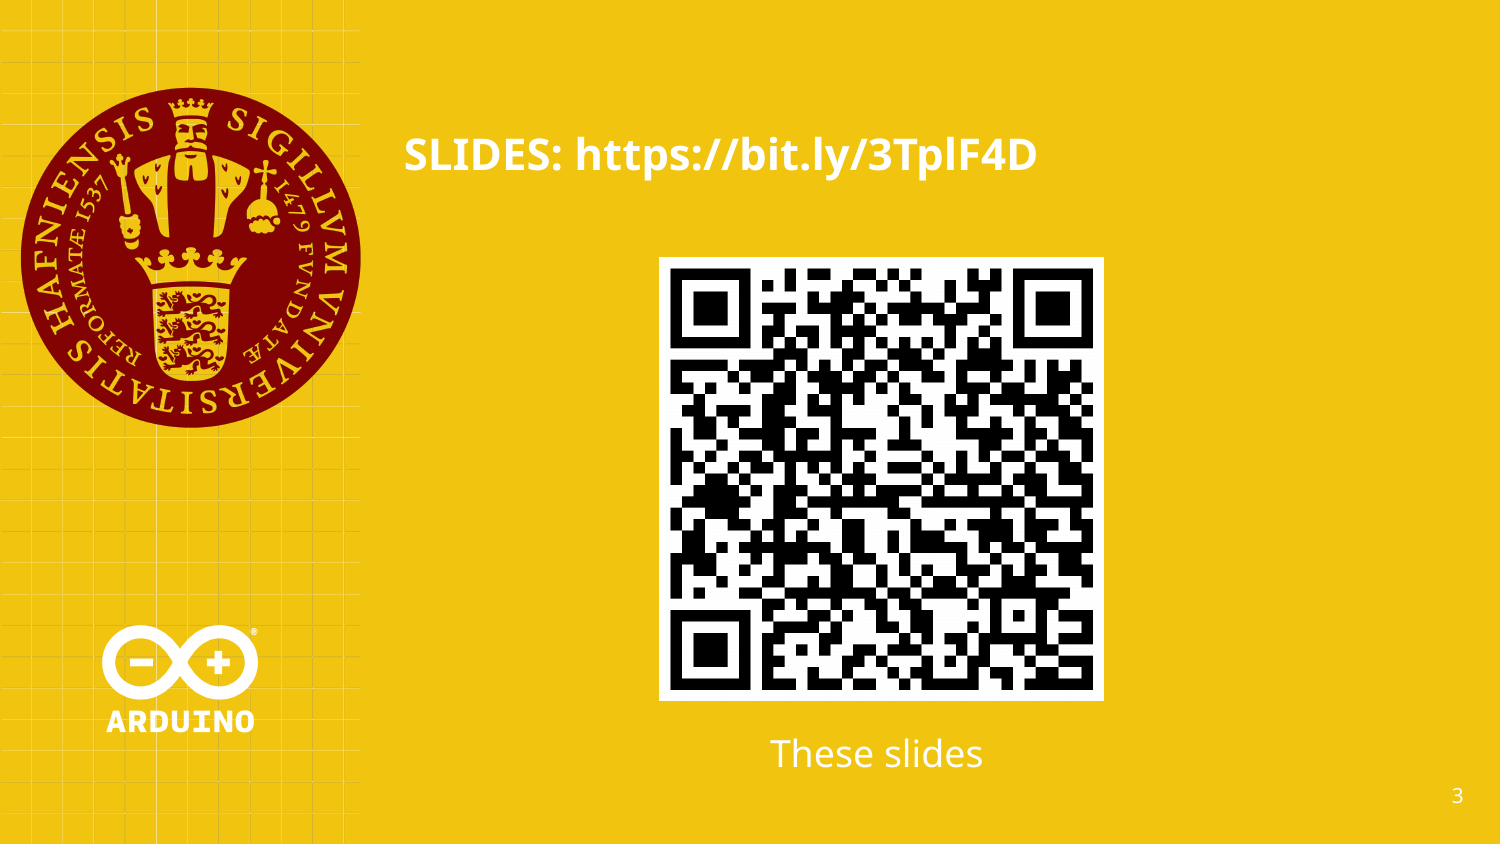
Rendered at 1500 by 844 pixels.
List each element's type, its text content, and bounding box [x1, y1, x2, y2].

subtitle These slides [754, 725, 1009, 790]
picture [0, 0, 364, 844]
picture [659, 256, 1105, 702]
title SLIDES: https://bit.ly/3TplF4D [389, 103, 1076, 233]
slide_number ‹#› [1388, 764, 1479, 830]
